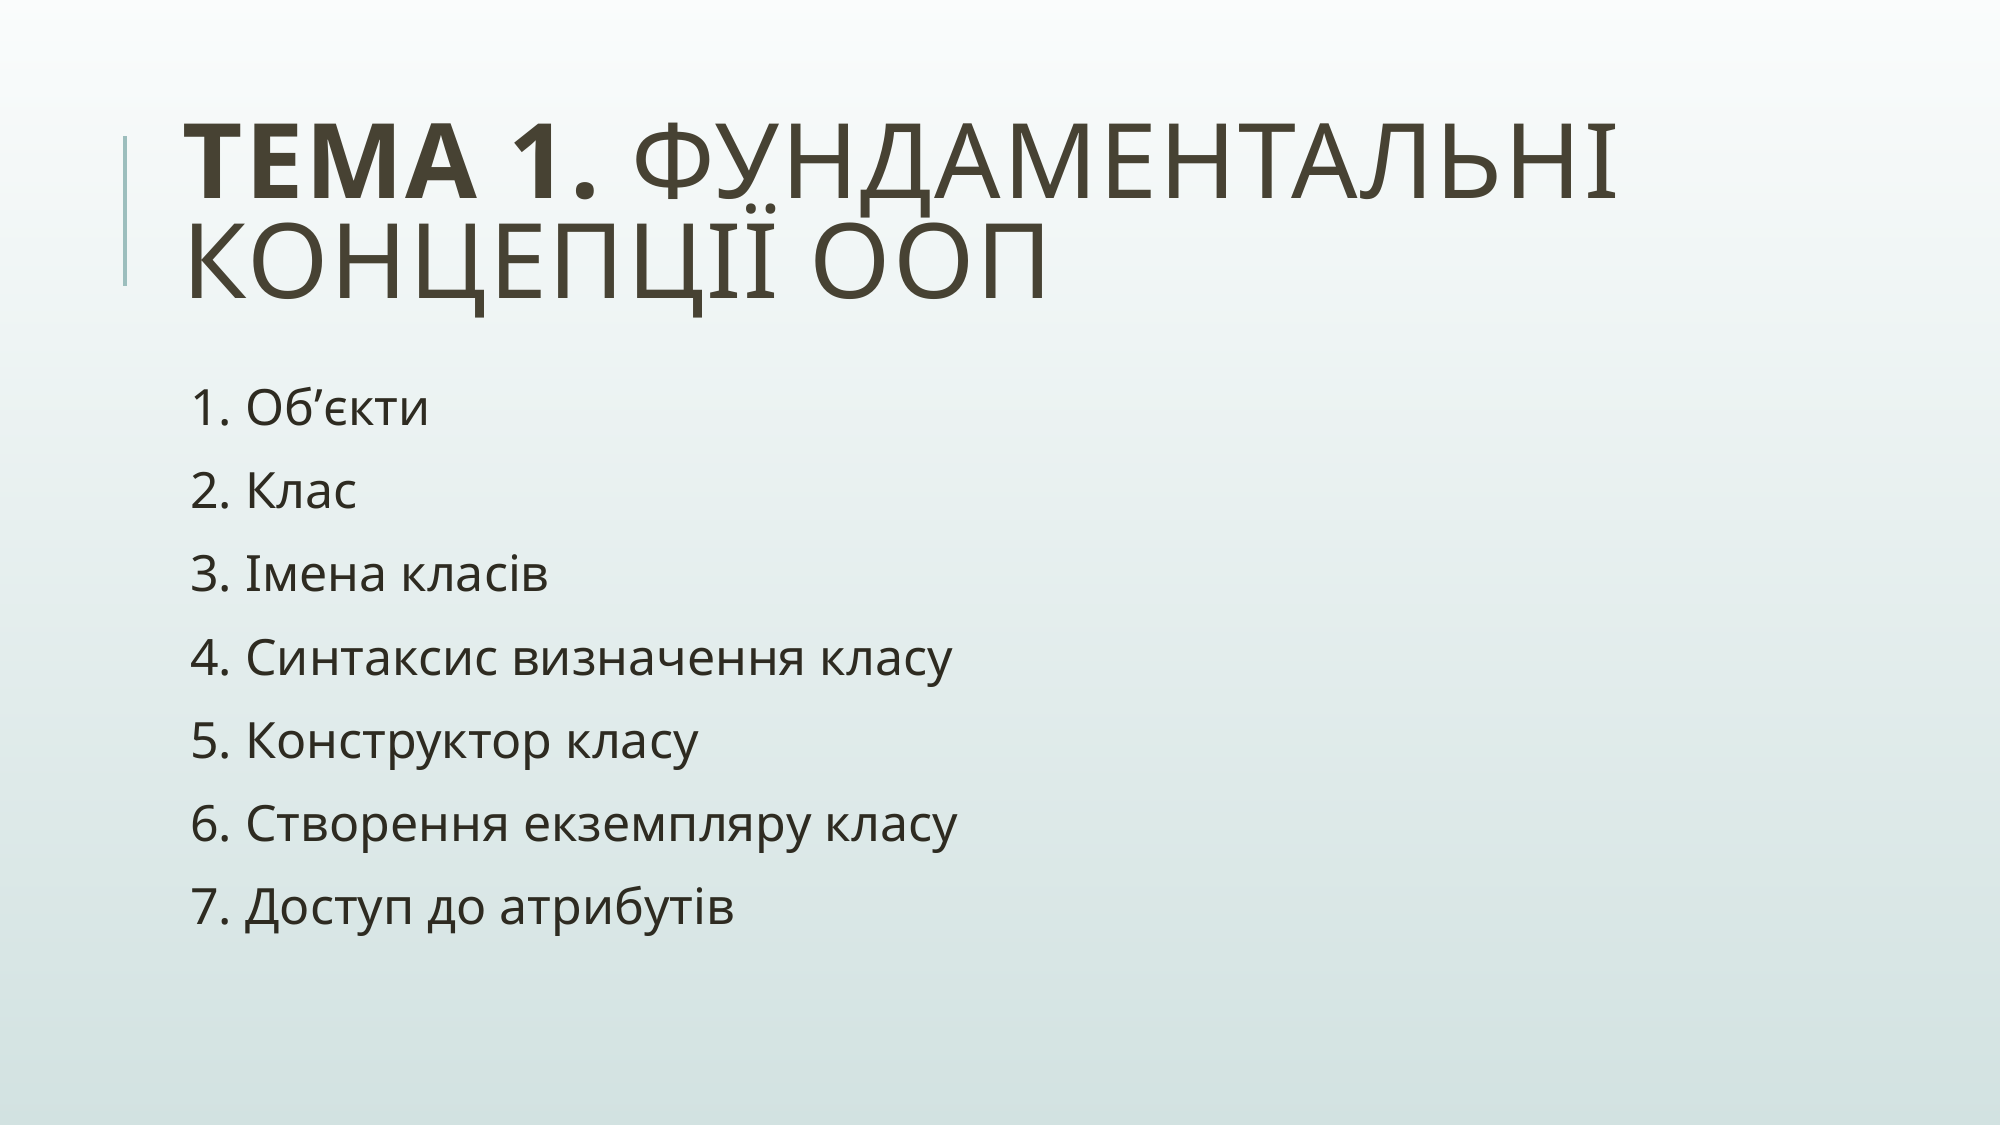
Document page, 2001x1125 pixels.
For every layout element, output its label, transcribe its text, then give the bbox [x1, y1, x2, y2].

title Тема 1. Фундаментальні концепції ООП [168, 96, 1763, 342]
list 1. Об’єкти 2. Клас 3. Імена класів 4. Синтаксис визначення класу 5. Конструктор класу 6. Створення екземпляру класу 7. Доступ до атрибутів [168, 375, 1763, 1035]
